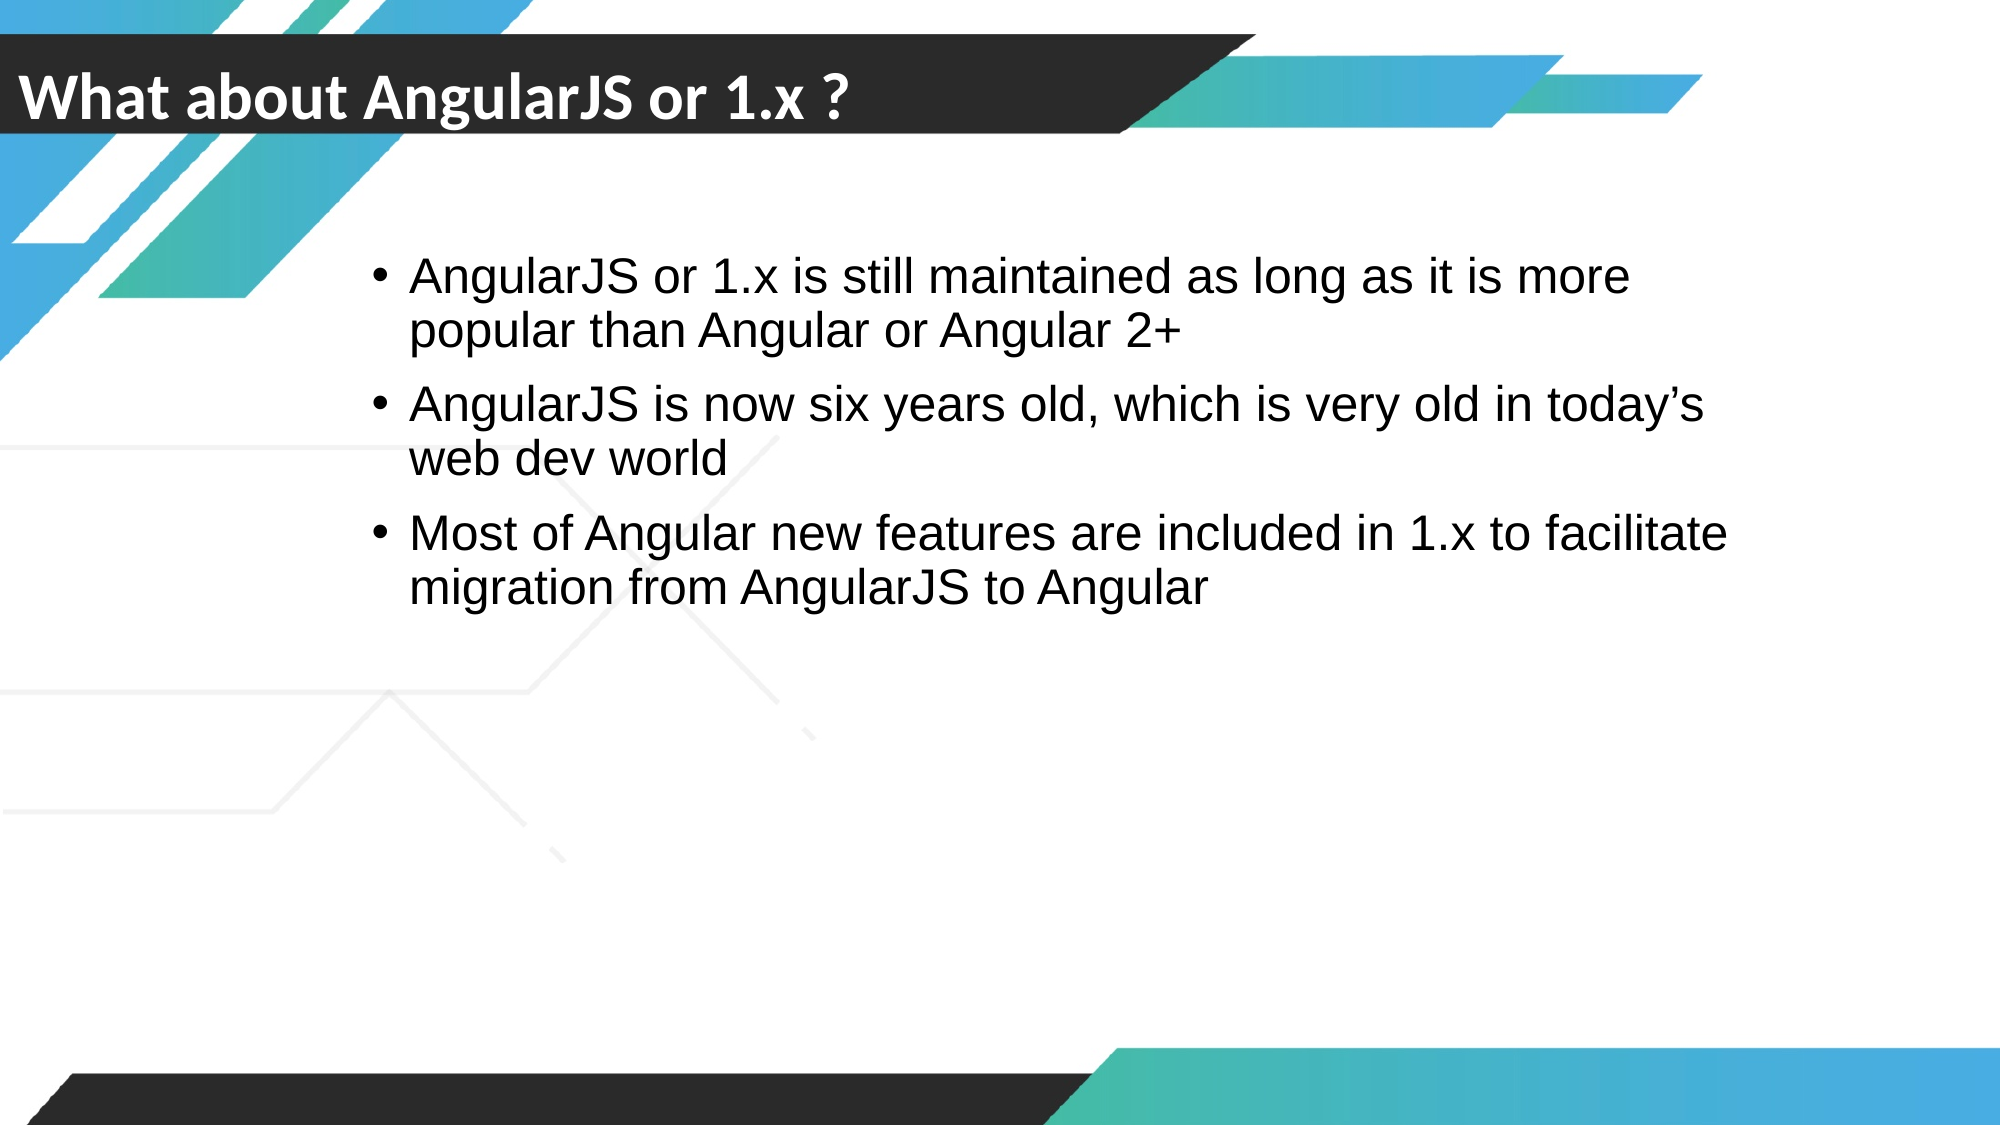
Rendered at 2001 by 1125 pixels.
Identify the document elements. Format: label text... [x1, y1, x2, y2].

list AngularJS or 1.x is still maintained as long as it is more popular than Angular or Angular 2+ AngularJS is now six years old, which is very old in today’s web dev world Most of Angular new features are included in 1.x to facilitate migration from AngularJS to Angular [356, 242, 1817, 755]
text_box What about AngularJS or 1.x ? [3, 45, 868, 141]
picture [0, 0, 2000, 1125]
